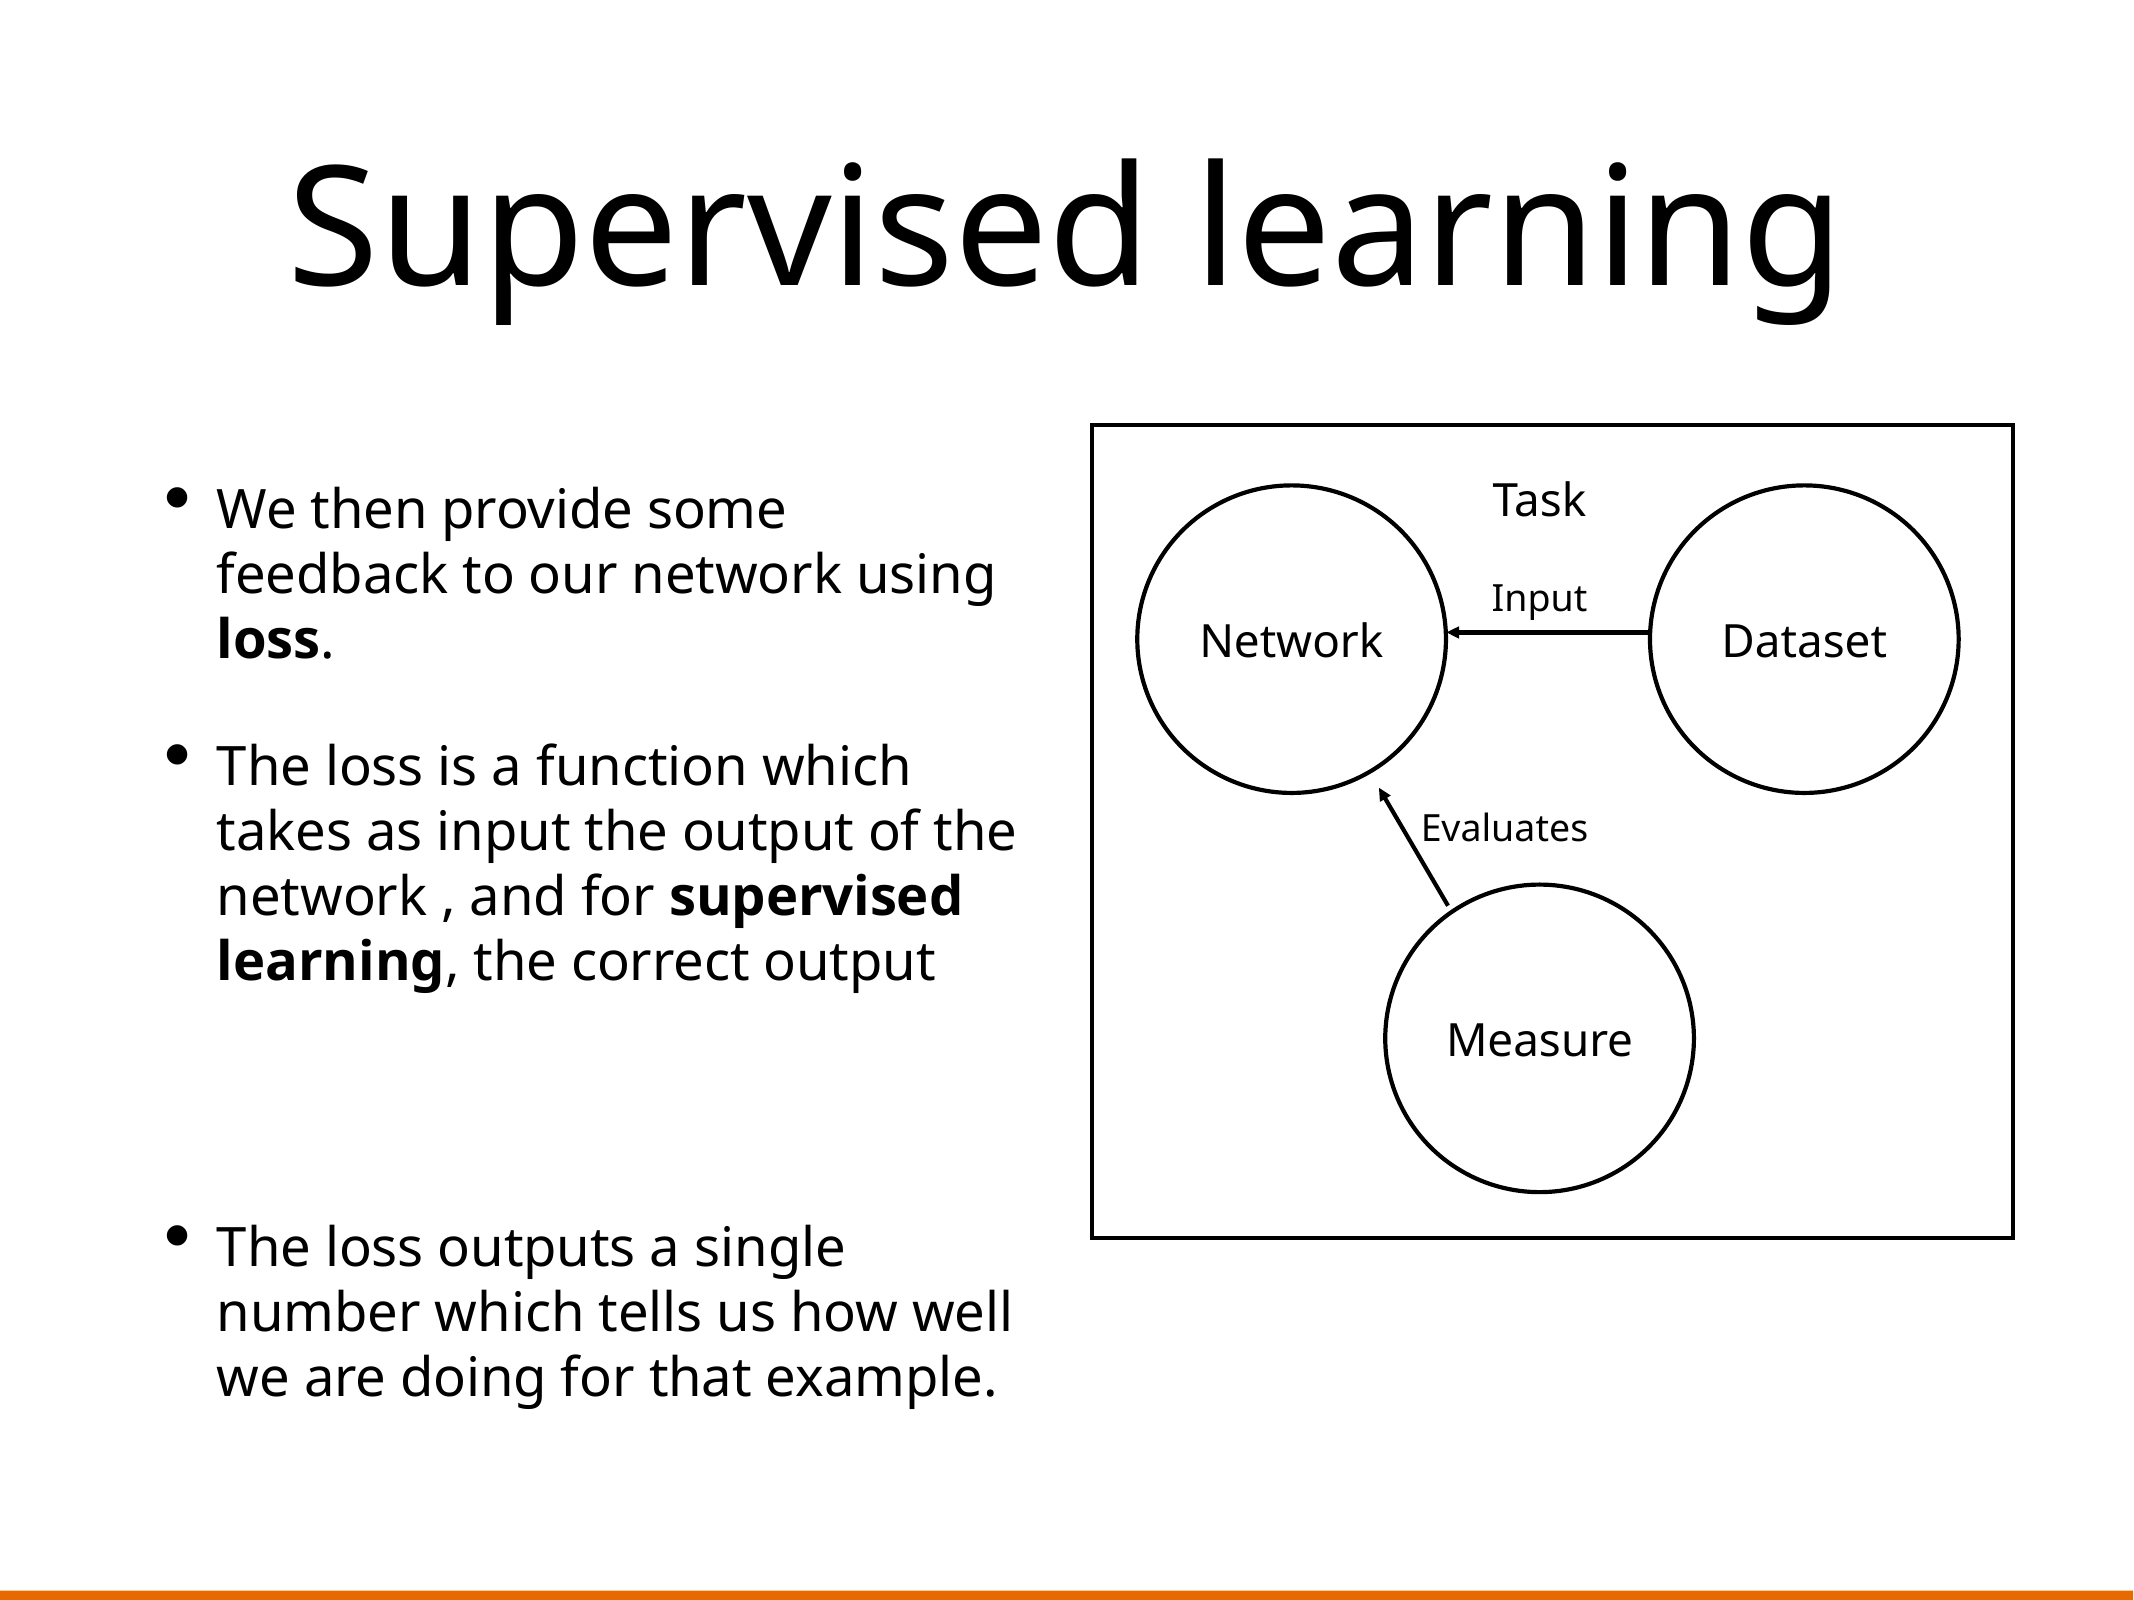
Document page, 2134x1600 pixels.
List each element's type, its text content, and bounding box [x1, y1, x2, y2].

text_box [1091, 424, 2014, 1239]
title Supervised learning [155, 41, 1978, 397]
